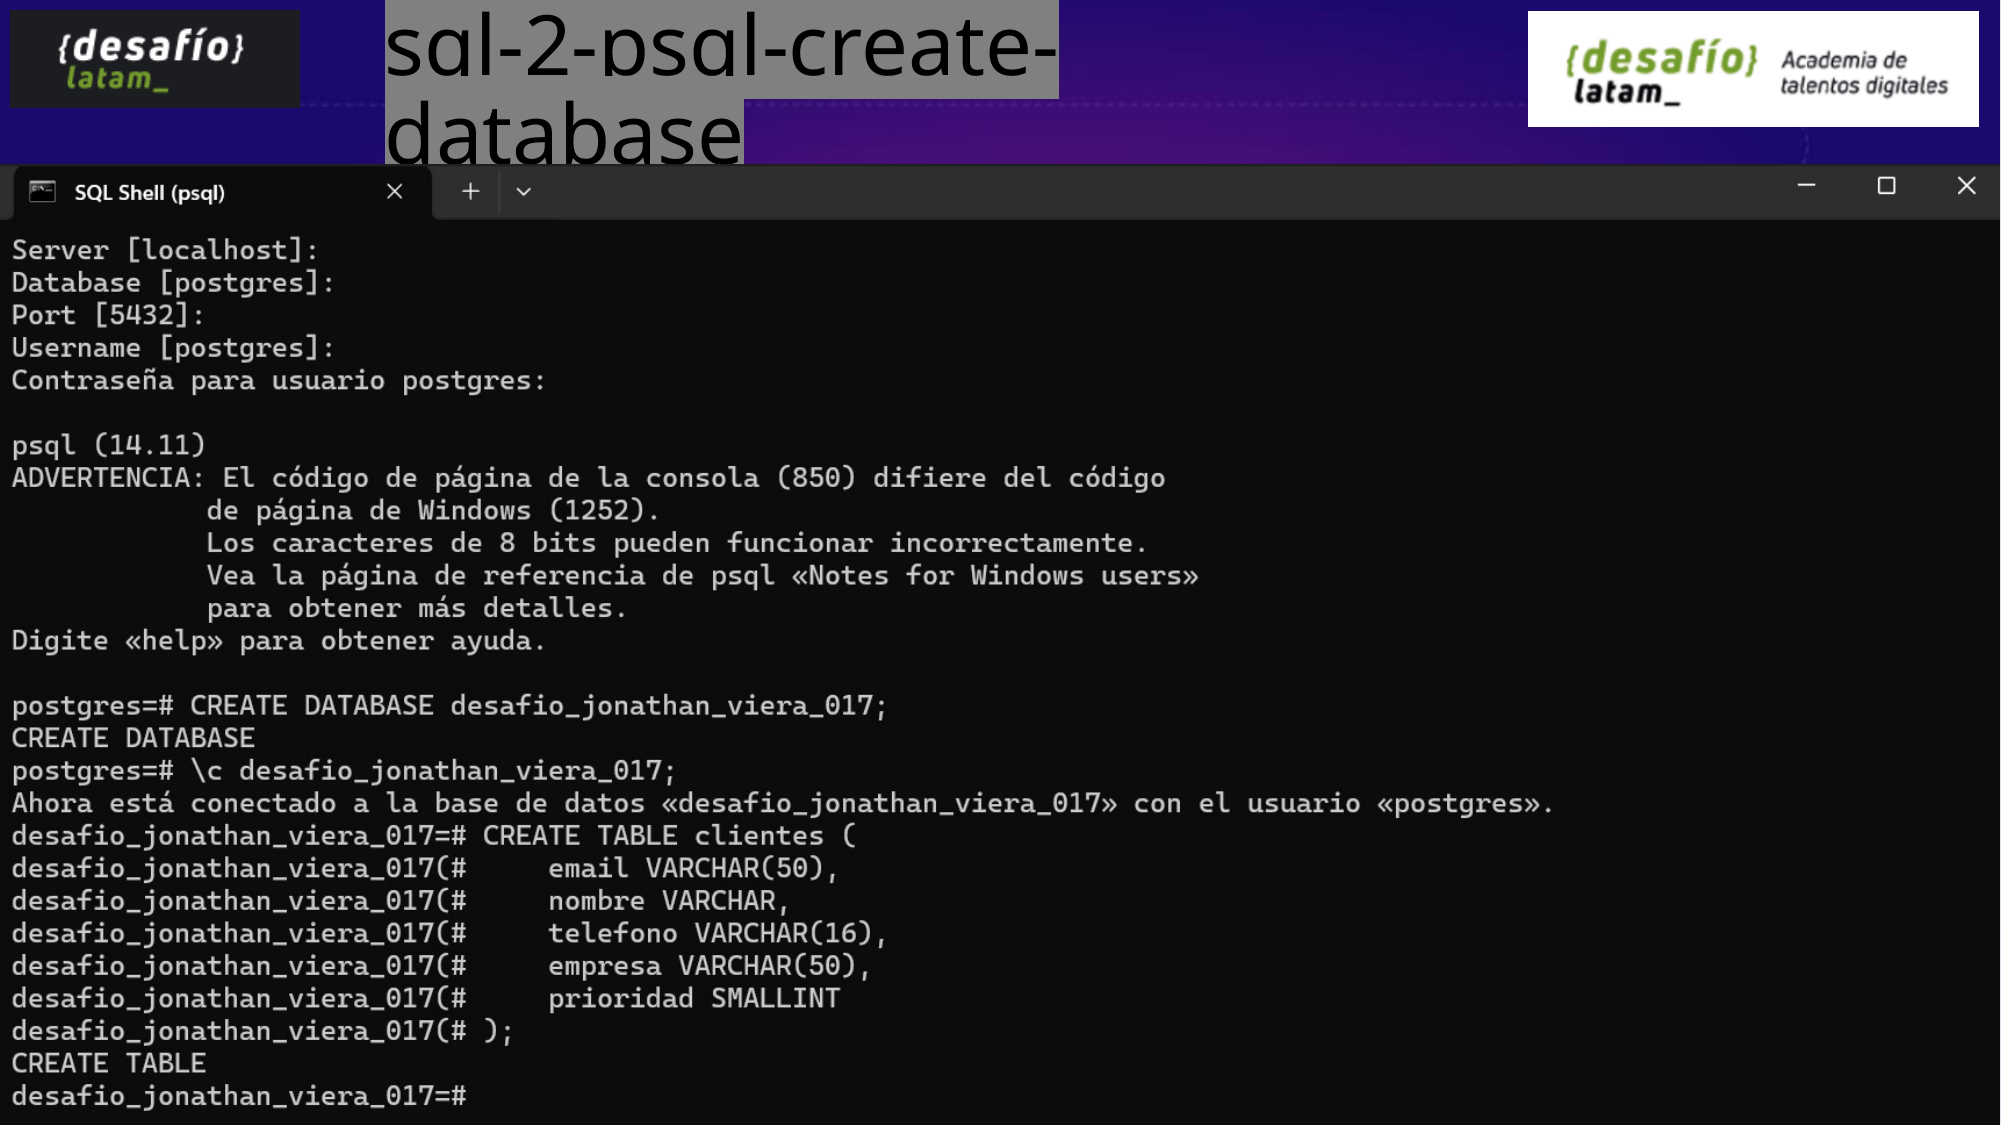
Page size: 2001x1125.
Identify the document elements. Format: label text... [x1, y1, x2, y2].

title sql-2-psql-create-database [369, 23, 1330, 163]
picture [0, 0, 2001, 1125]
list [10, 10, 300, 108]
